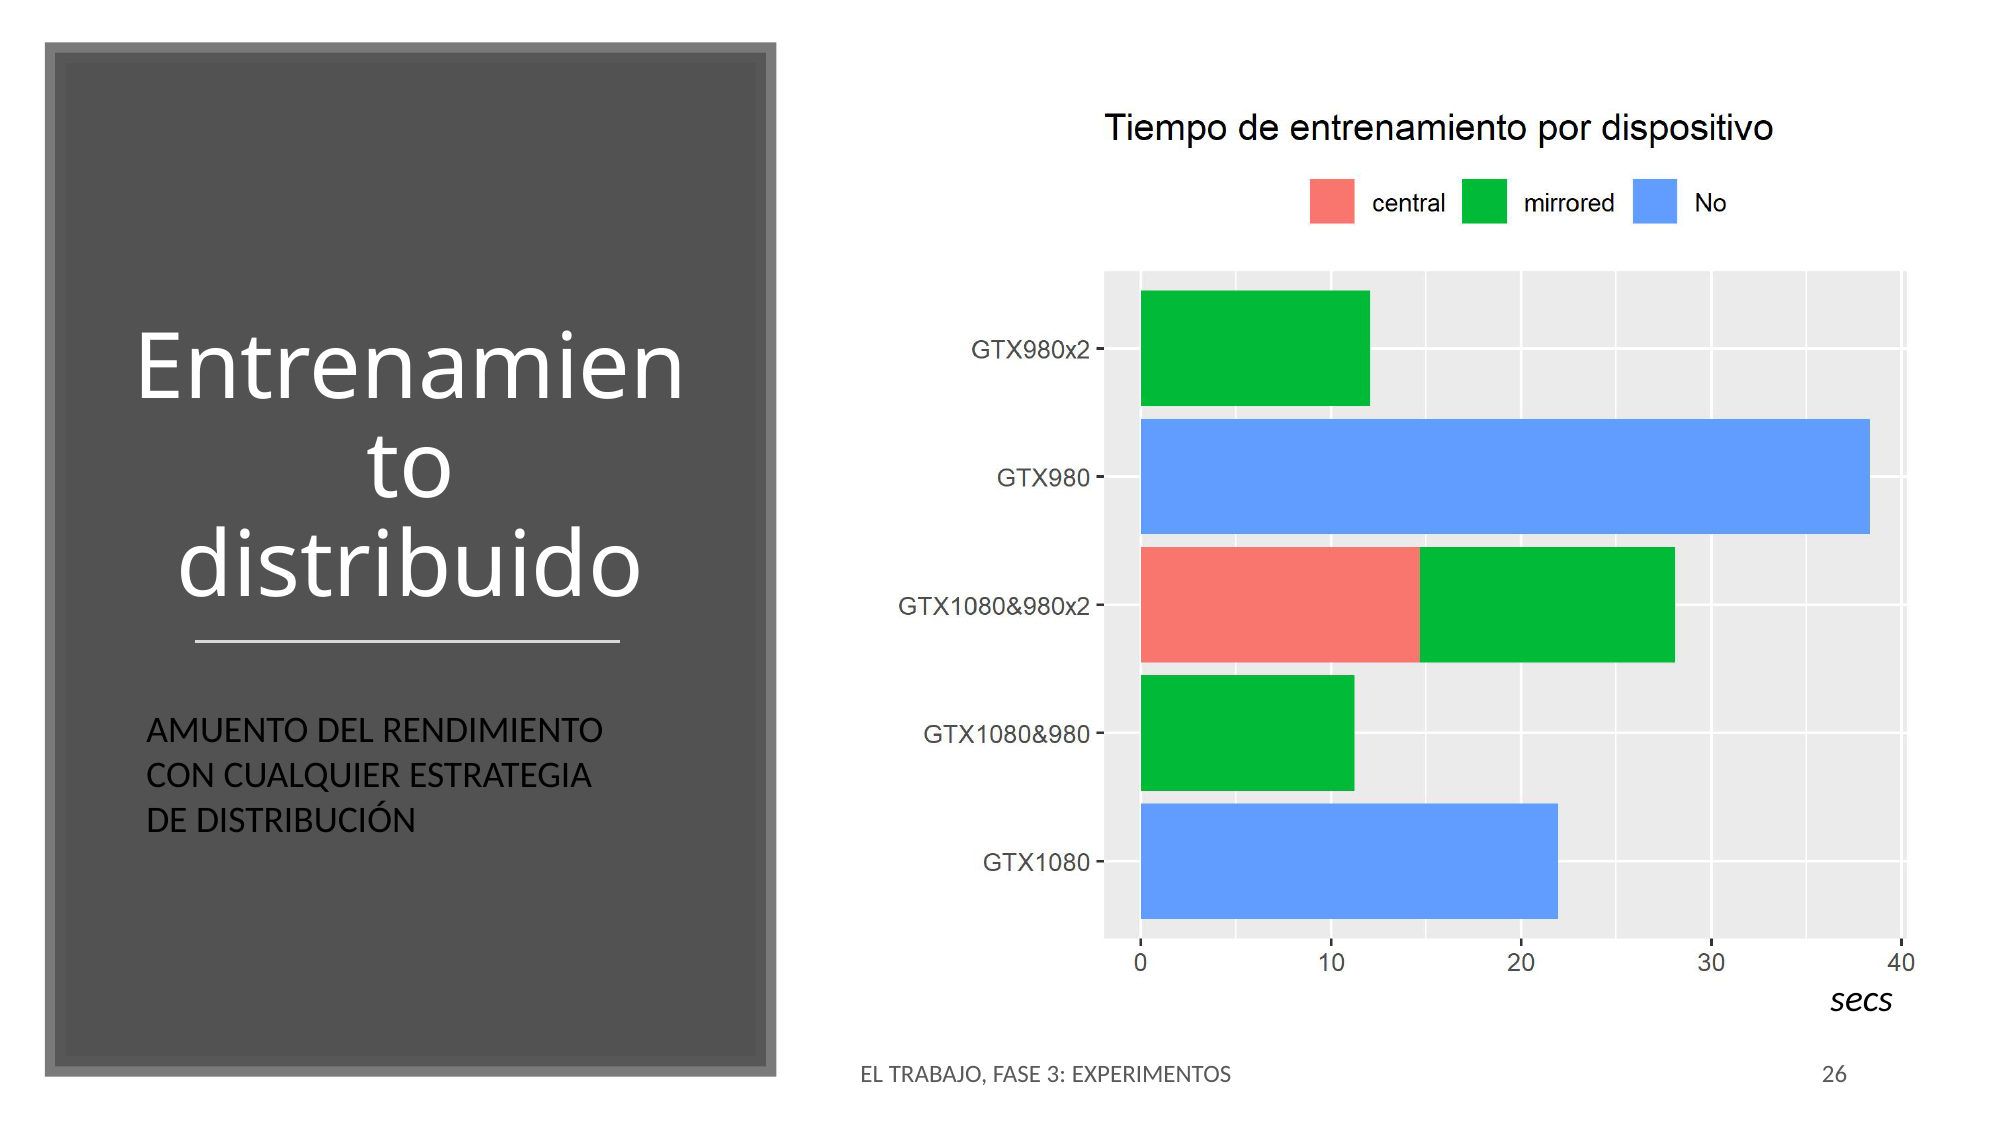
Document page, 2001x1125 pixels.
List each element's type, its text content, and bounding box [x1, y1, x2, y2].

footer EL TRABAJO, FASE 3: EXPERIMENTOS [845, 1042, 1603, 1103]
text_box [54, 52, 767, 1067]
picture [845, 97, 1921, 1029]
title Entrenamiento distribuido [110, 149, 711, 624]
slide_number 26 [1638, 1042, 1863, 1103]
text_box AMUENTO DEL RENDIMIENTO CON CUALQUIER ESTRATEGIA DE DISTRIBUCIÓN [131, 697, 620, 848]
